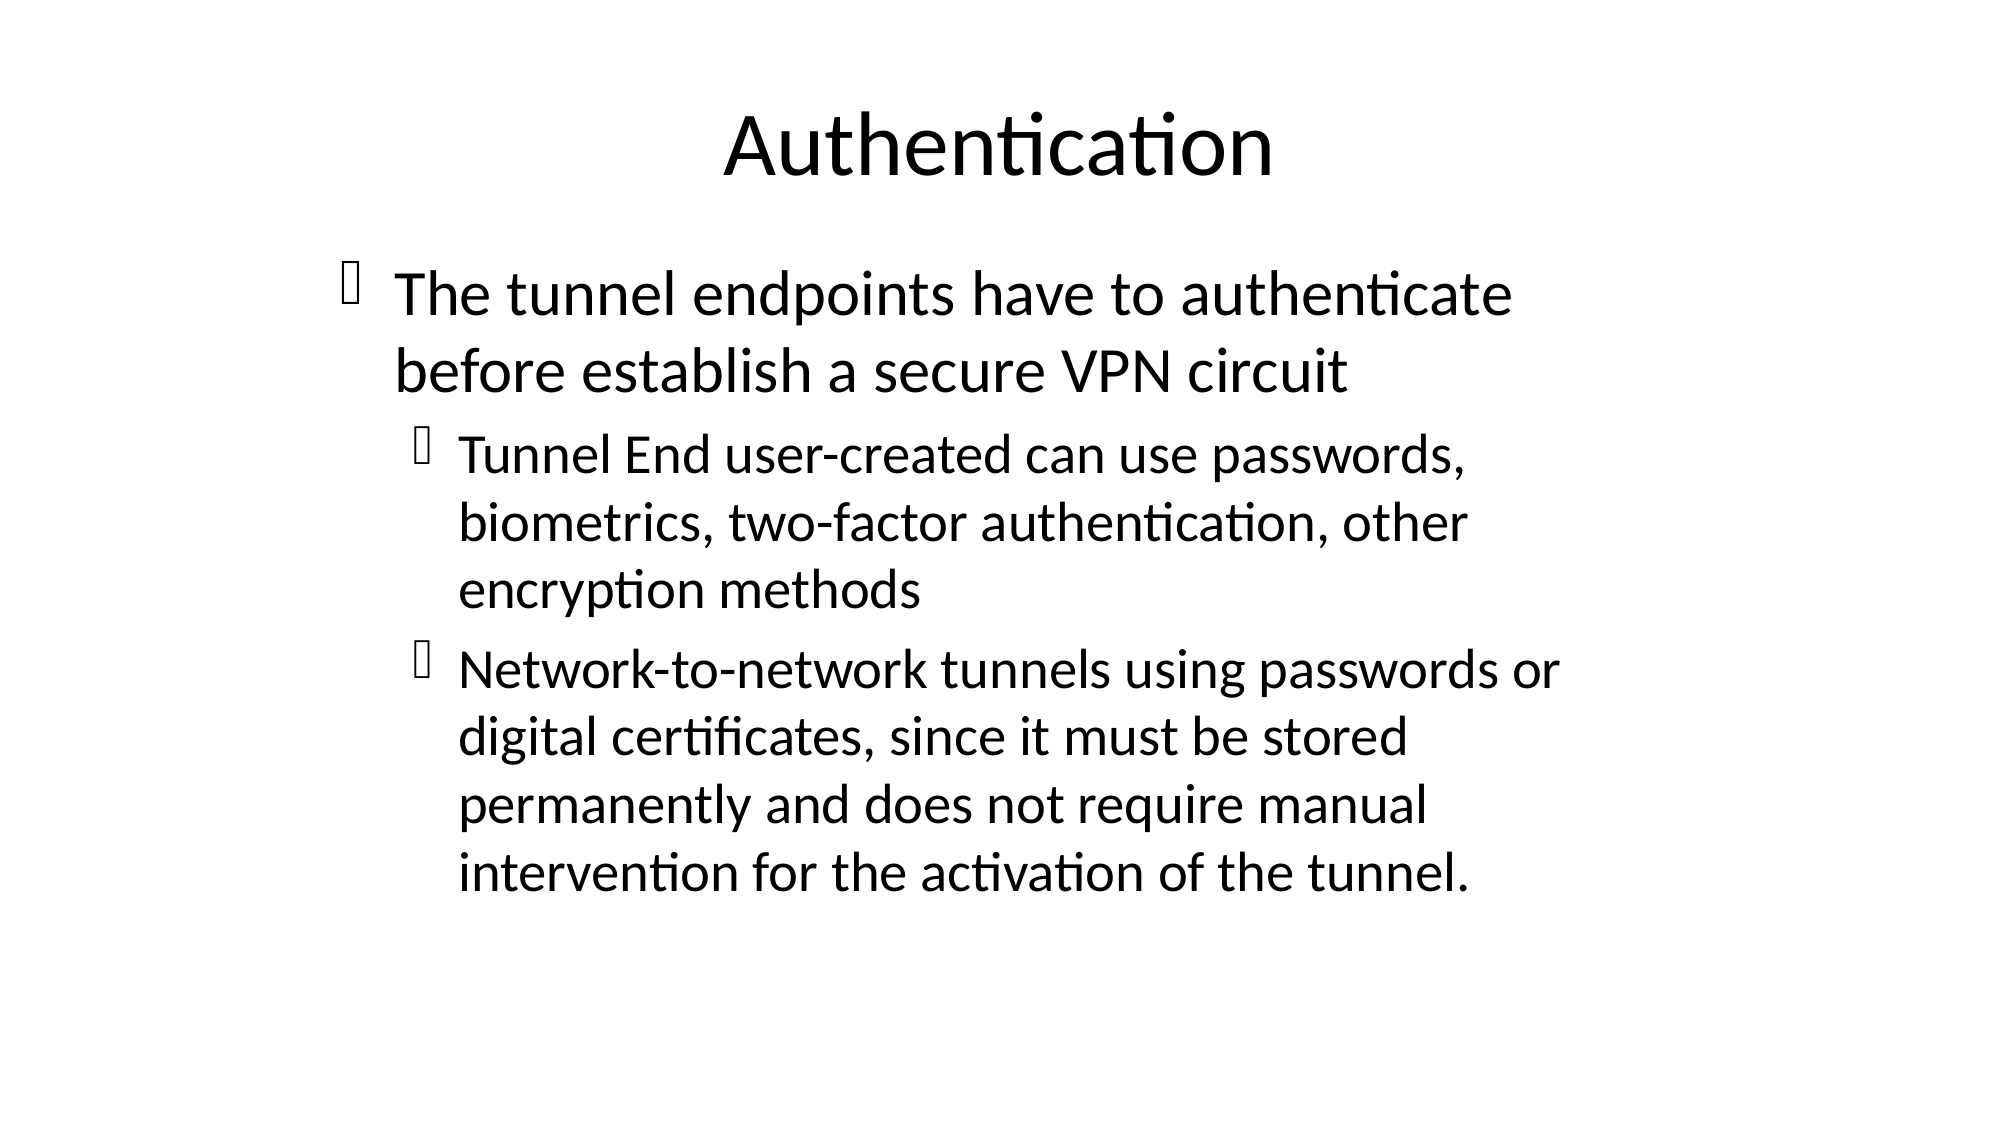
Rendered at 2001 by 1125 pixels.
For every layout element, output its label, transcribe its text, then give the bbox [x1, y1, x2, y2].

title Authentication [99, 45, 1900, 233]
list The tunnel endpoints have to authenticate before establish a secure VPN circuit Tunnel End user-created can use passwords, biometrics, two-factor authentication, other encryption methods Network-to-network tunnels using passwords or digital certificates, since it must be stored permanently and does not require manual intervention for the activation of the tunnel. [324, 242, 1675, 914]
